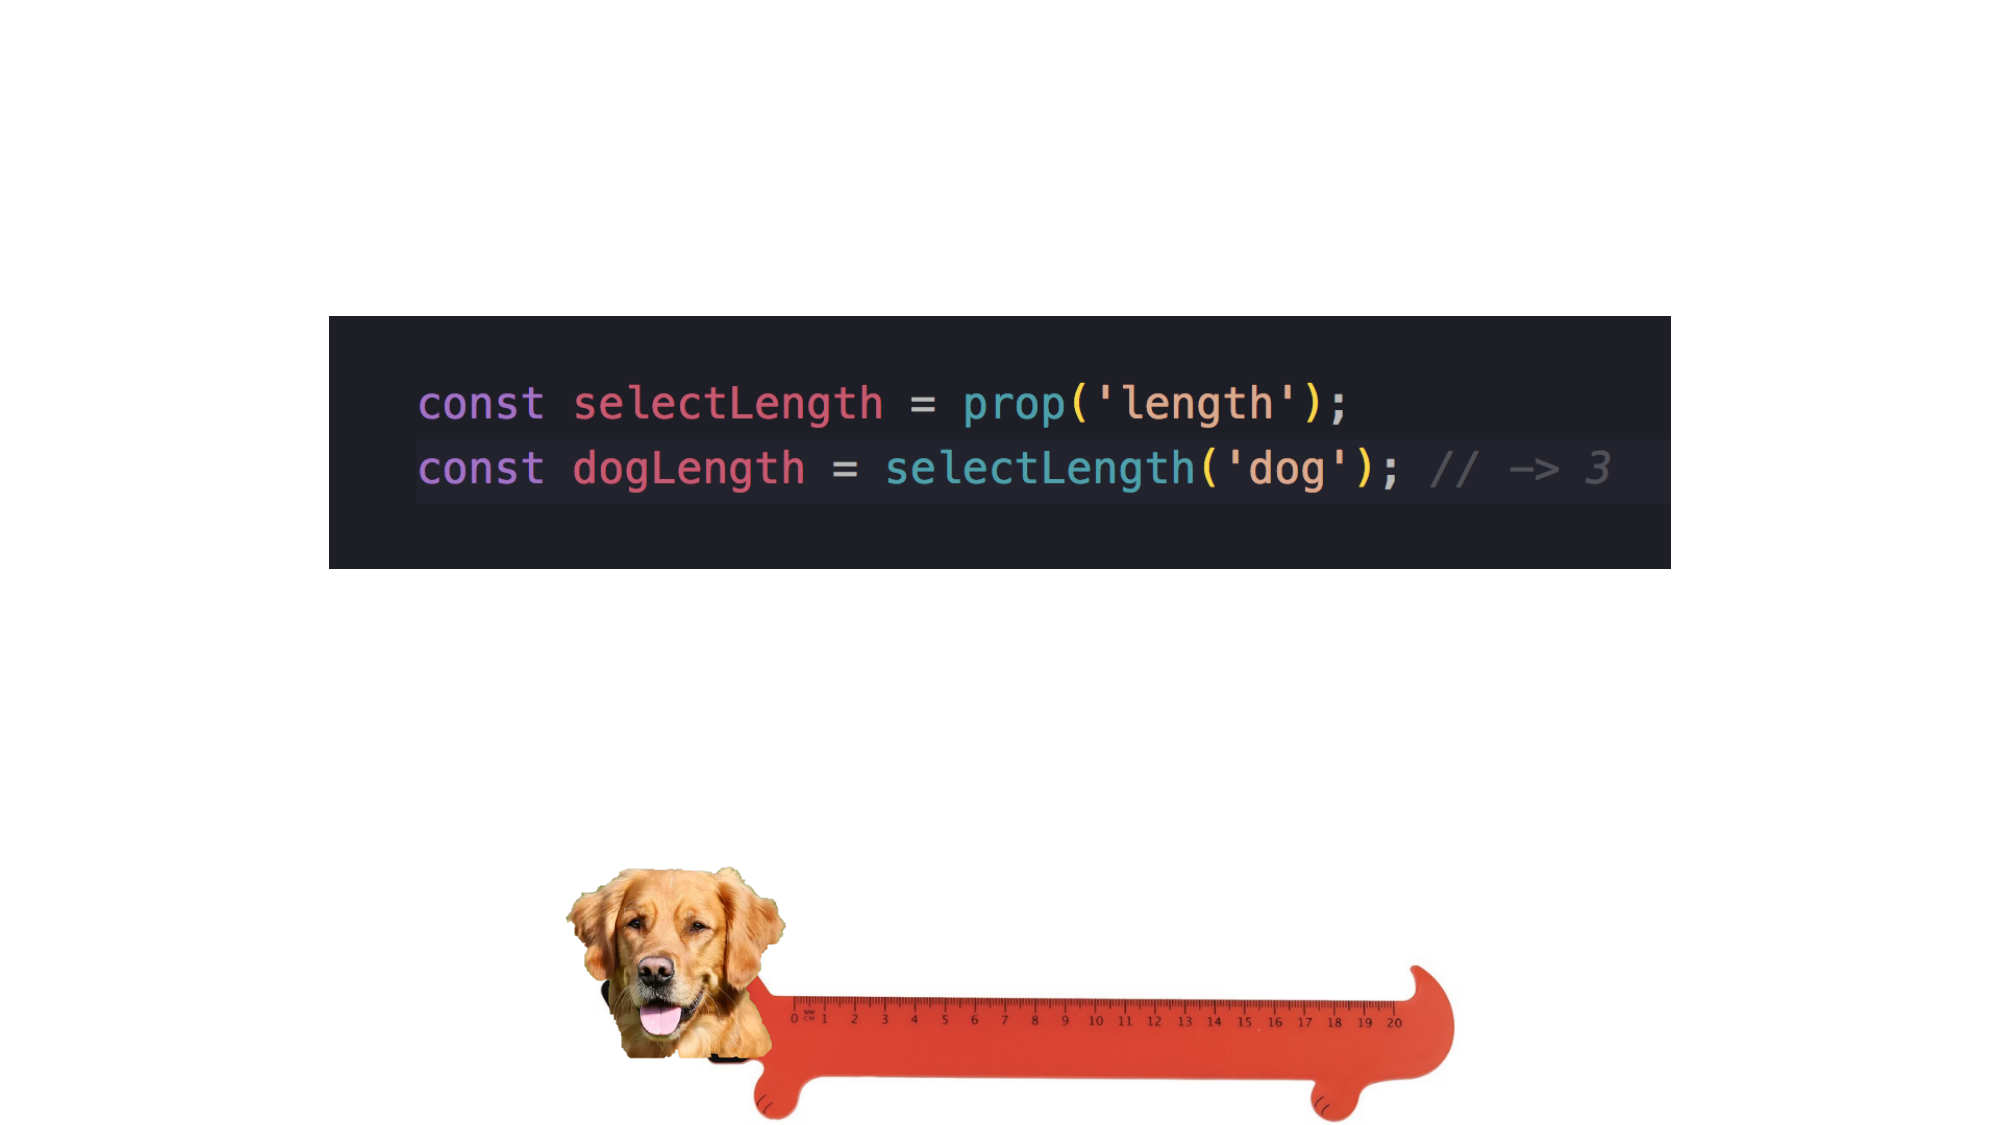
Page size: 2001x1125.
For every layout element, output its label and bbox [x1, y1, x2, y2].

picture [329, 316, 1671, 569]
text_box [533, 839, 1467, 1125]
